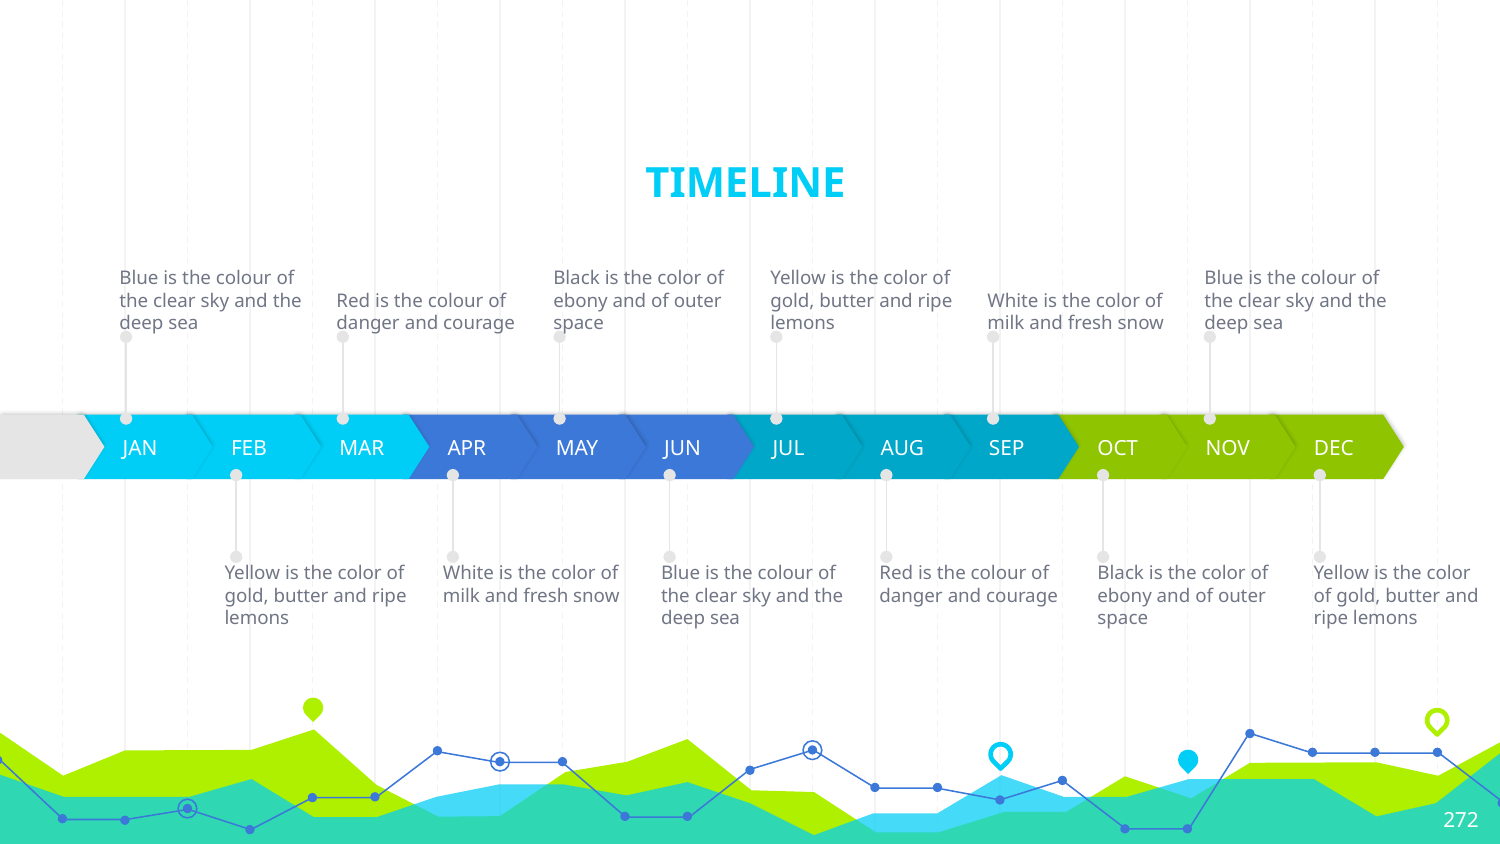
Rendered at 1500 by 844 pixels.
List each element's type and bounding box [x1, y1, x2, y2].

text_box [442, 560, 648, 649]
title [171, 103, 1320, 222]
text_box [119, 245, 325, 334]
text_box [1313, 560, 1484, 649]
text_box [0, 414, 1404, 480]
text_box [1204, 245, 1410, 334]
text_box [1097, 560, 1303, 649]
text_box [224, 560, 430, 649]
text_box [661, 560, 867, 649]
text_box [879, 560, 1085, 649]
slide_number [1403, 791, 1494, 844]
text_box [553, 245, 759, 334]
text_box [987, 245, 1193, 334]
text_box [336, 245, 542, 334]
text_box [770, 245, 976, 334]
